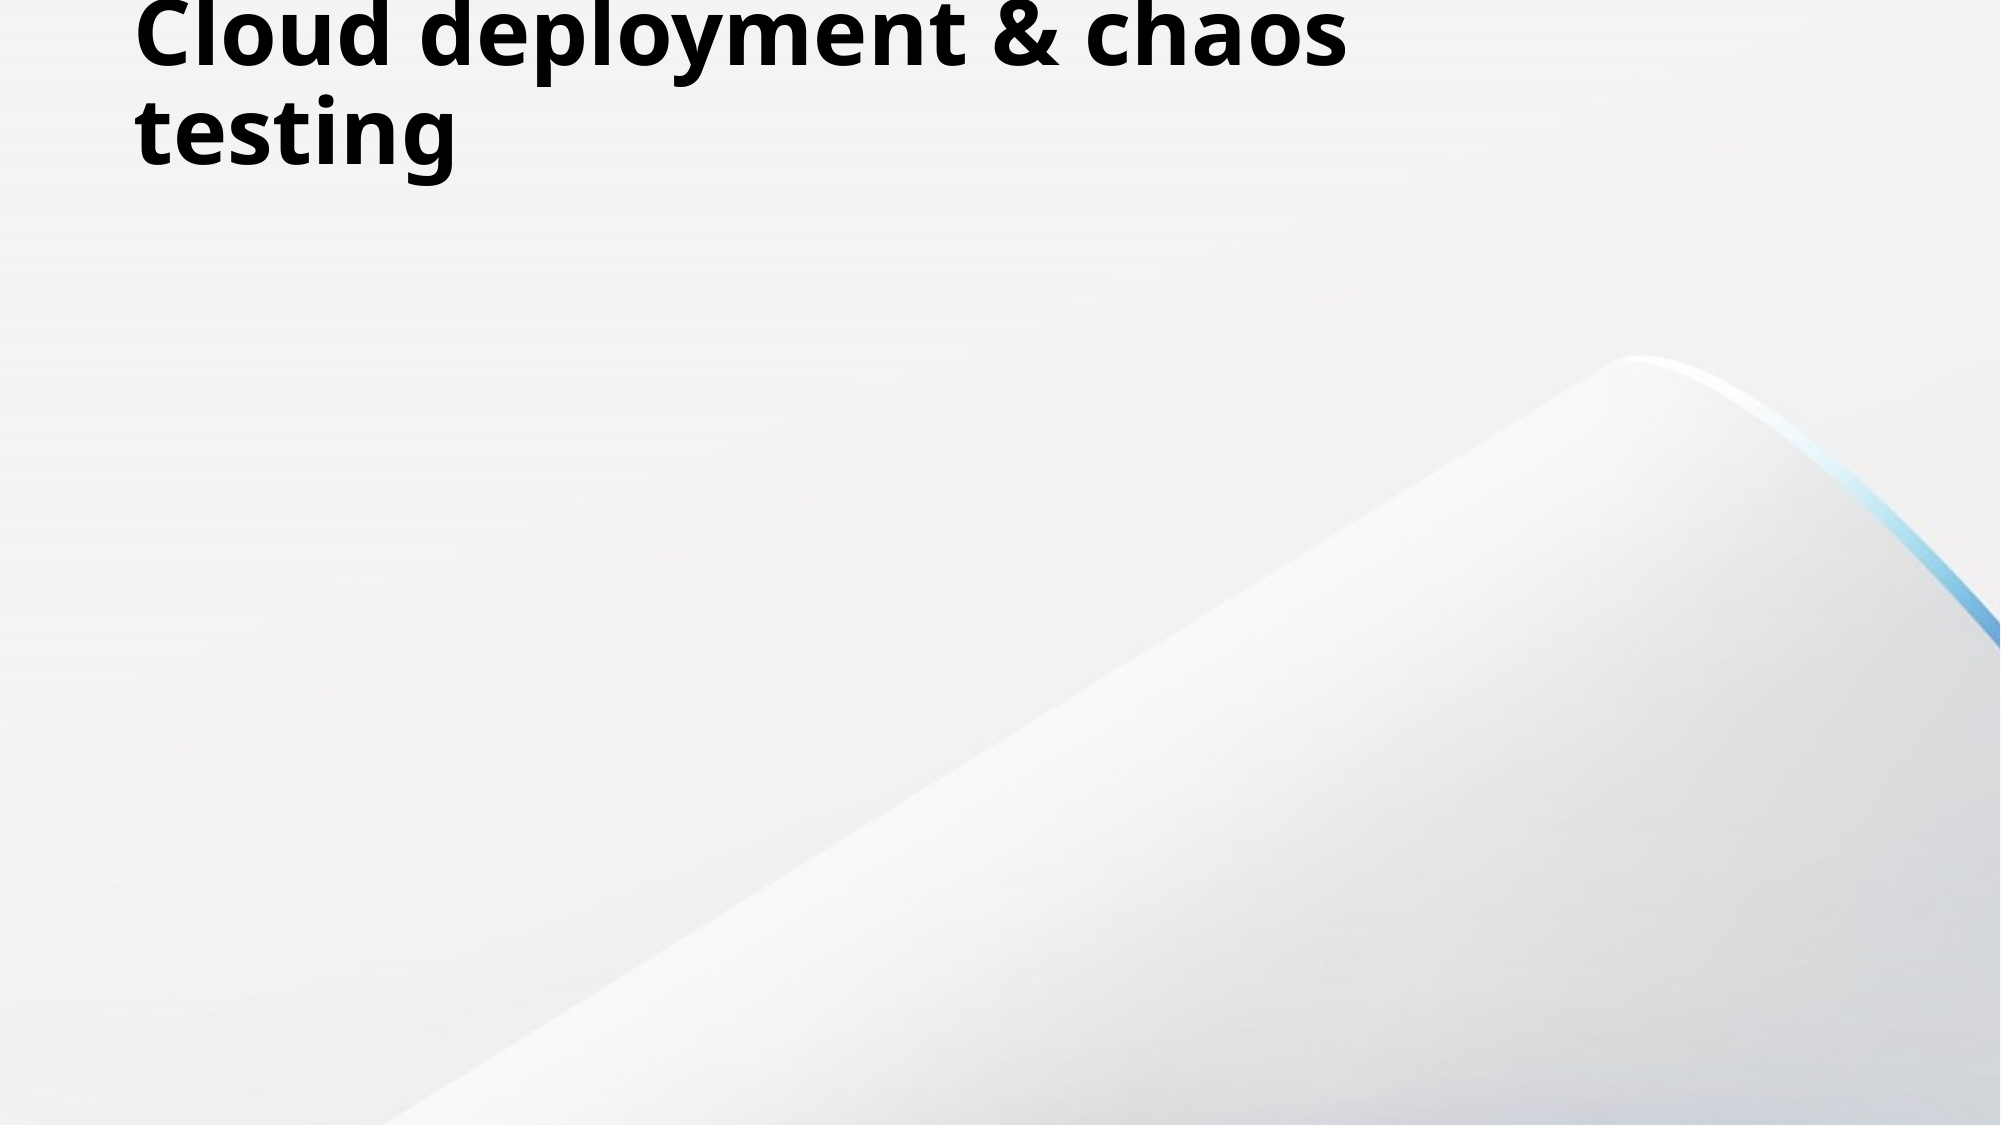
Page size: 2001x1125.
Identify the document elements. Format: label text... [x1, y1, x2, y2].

picture [0, 0, 2001, 1125]
text_box Cloud deployment & chaos testing [133, 0, 1602, 185]
